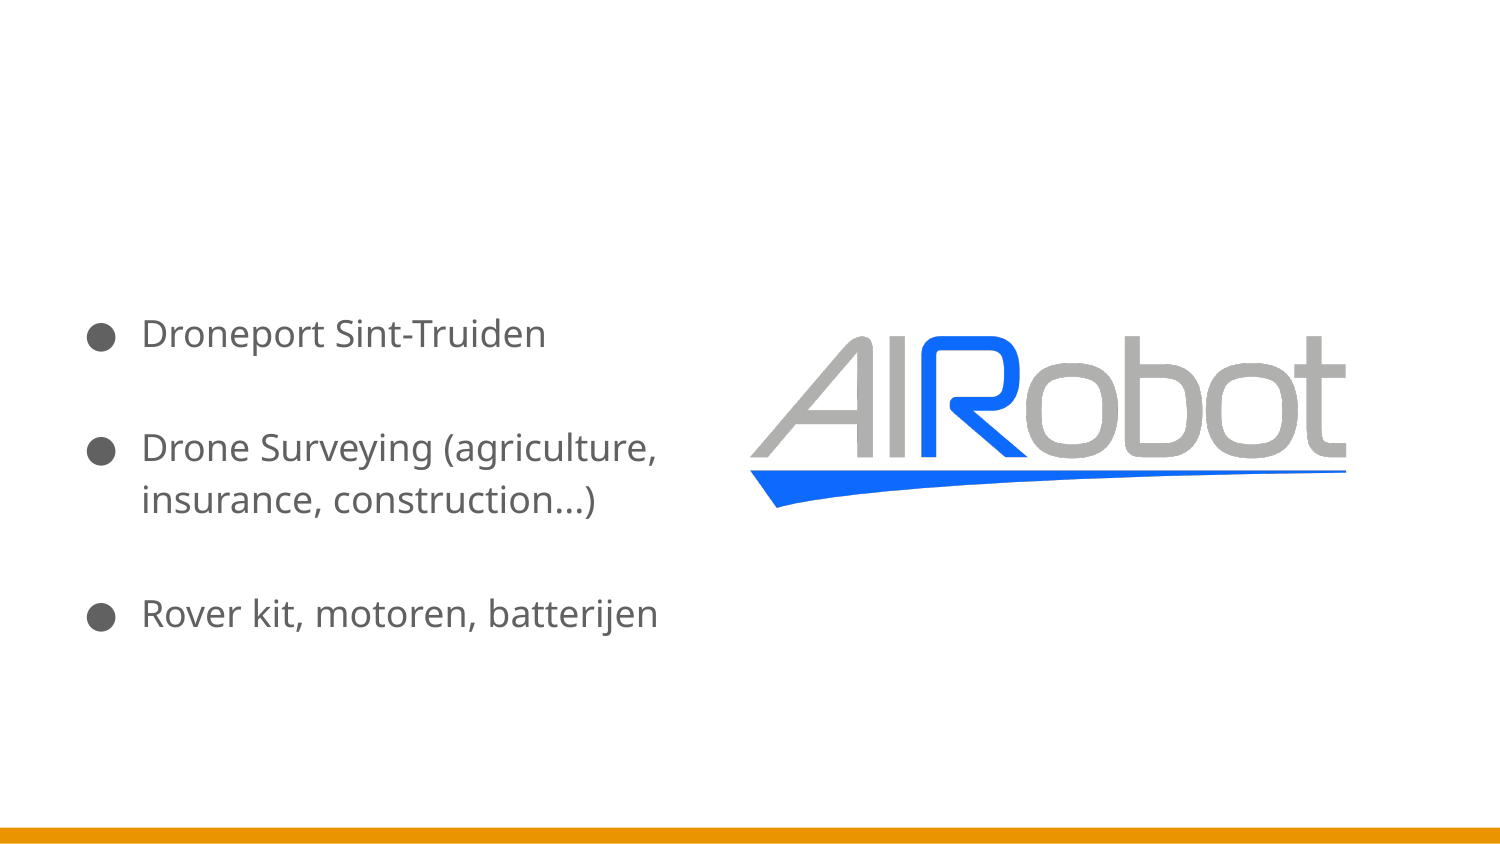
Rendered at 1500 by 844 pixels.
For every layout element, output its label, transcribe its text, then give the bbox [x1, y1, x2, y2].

list Droneport Sint-Truiden Drone Surveying (agriculture, insurance, construction...) Rover kit, motoren, batterijen [51, 189, 728, 750]
picture [749, 335, 1348, 508]
